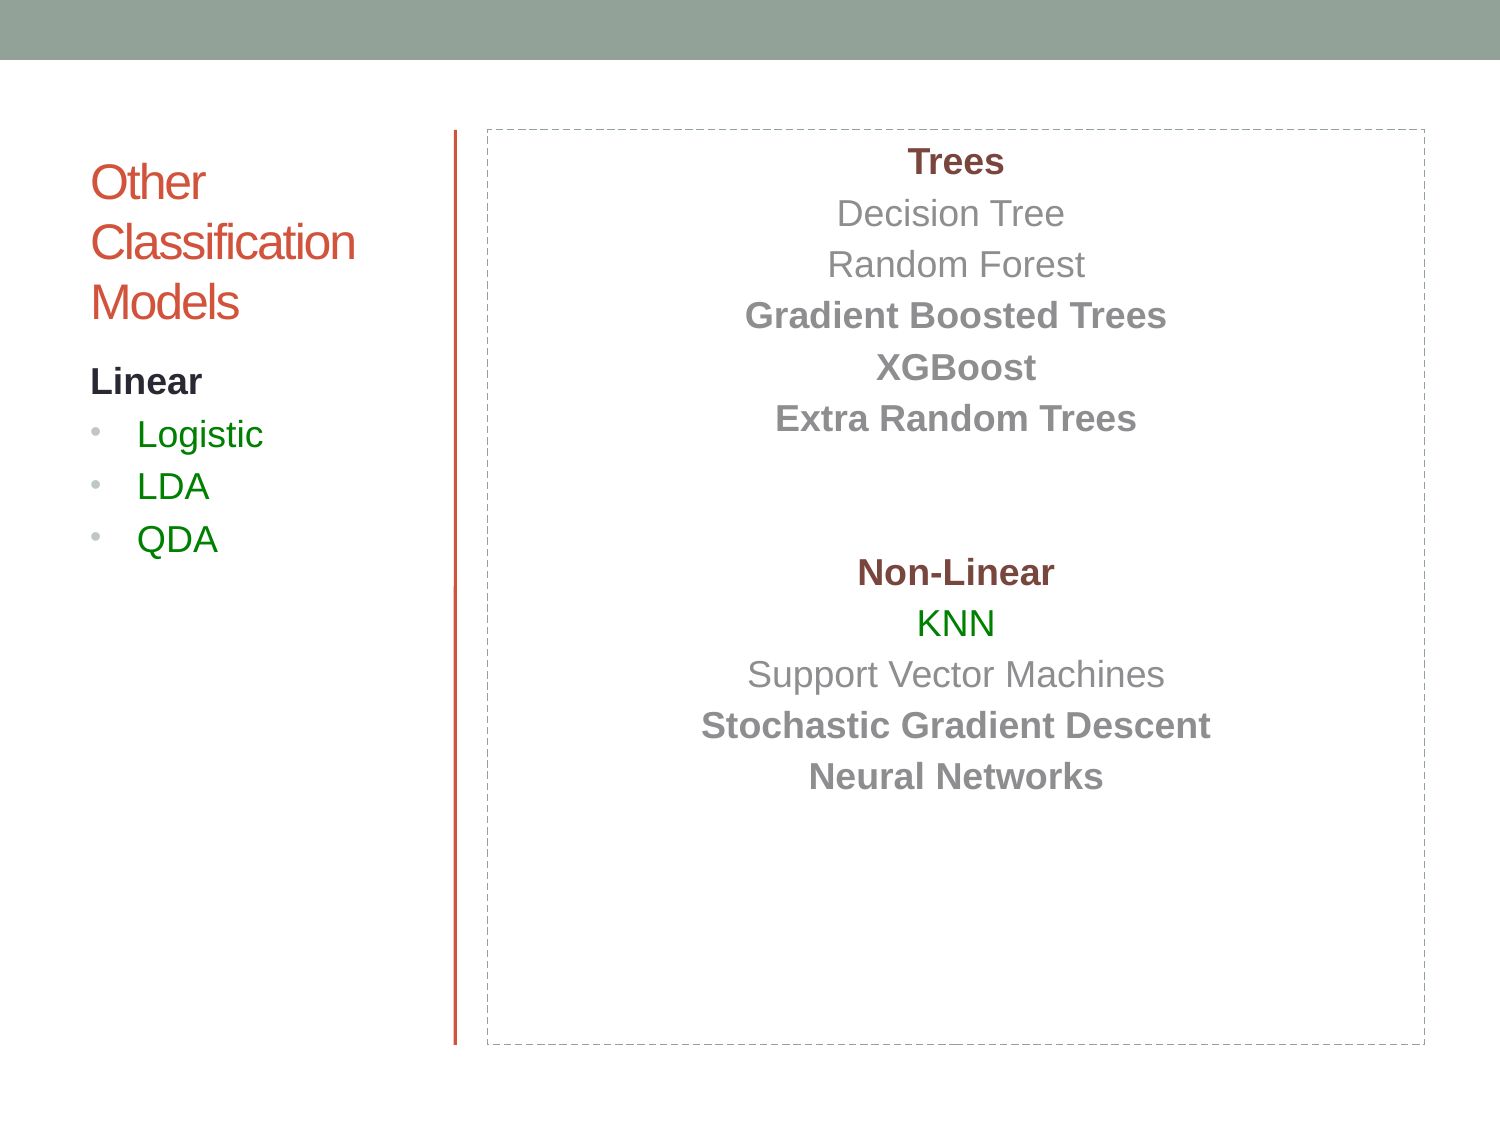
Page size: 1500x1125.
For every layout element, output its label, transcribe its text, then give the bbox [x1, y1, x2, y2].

list Trees Decision Tree Random Forest Gradient Boosted Trees XGBoost Extra Random Trees Non-Linear KNN Support Vector Machines Stochastic Gradient Descent Neural Networks [487, 129, 1425, 1045]
list Linear Logistic LDA QDA [75, 349, 426, 1046]
title Other Classification Models [75, 129, 426, 337]
